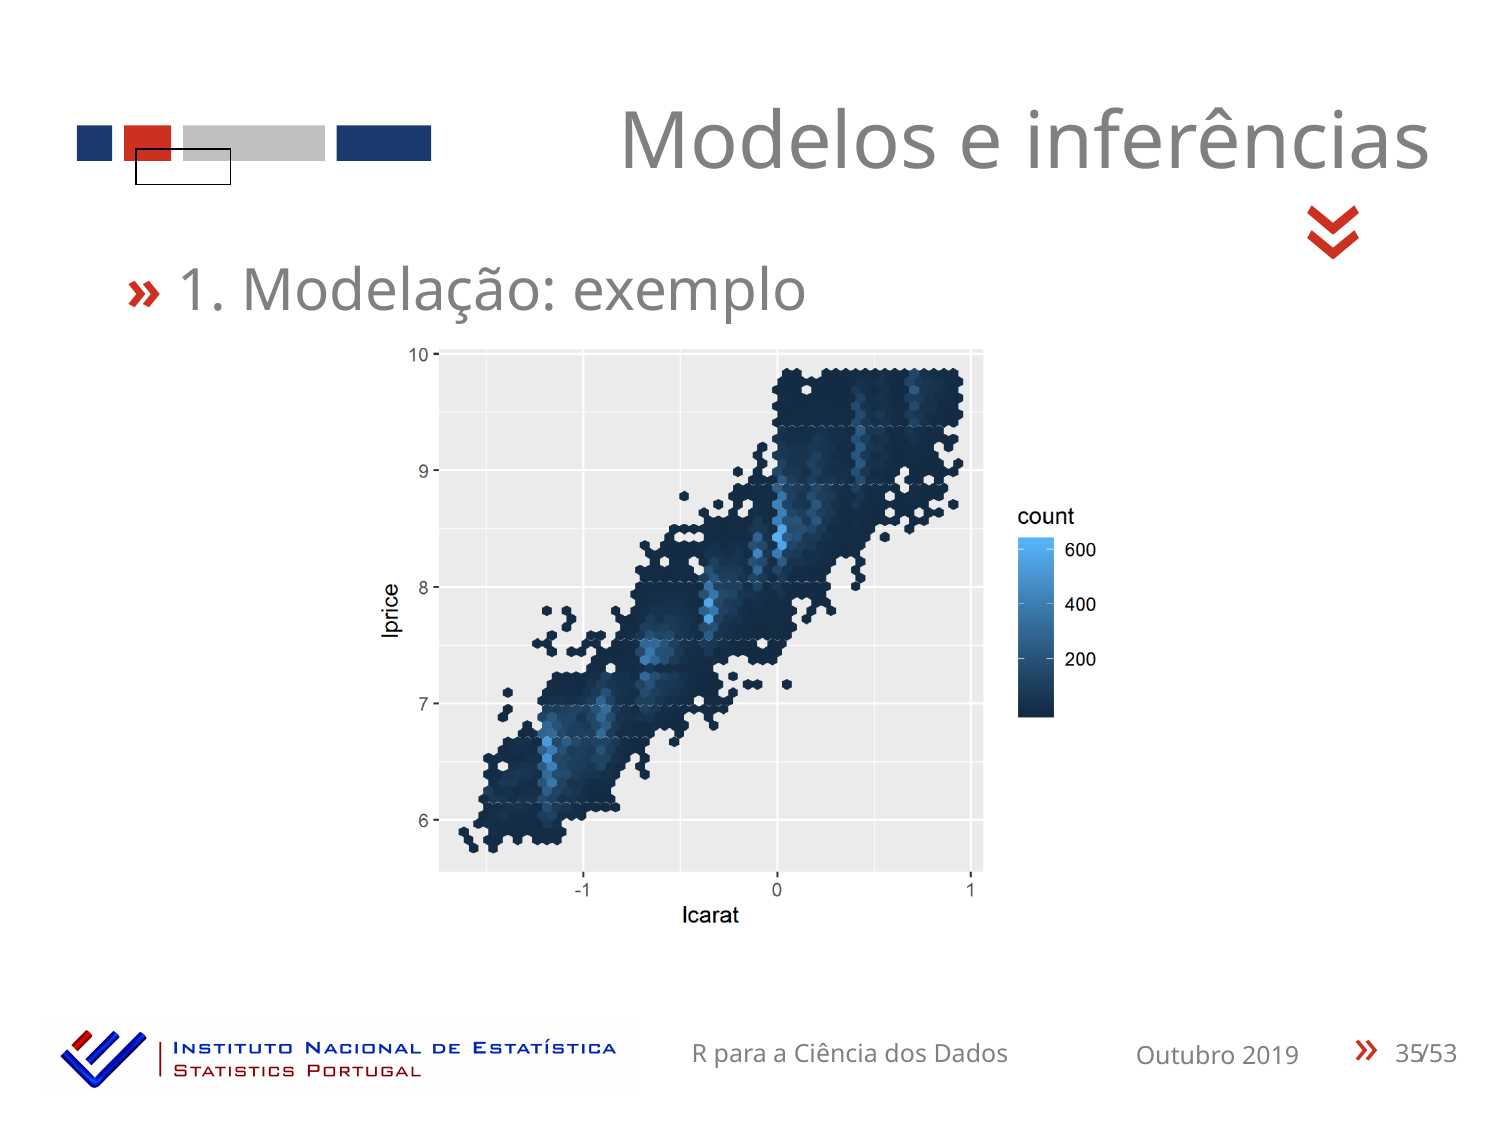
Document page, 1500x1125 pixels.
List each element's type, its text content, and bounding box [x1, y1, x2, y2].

text_box 35 [1380, 1029, 1447, 1075]
text_box » 1. Modelação: exemplo [111, 244, 1376, 330]
picture [41, 1023, 638, 1093]
text_box Modelos e inferências [454, 66, 1447, 207]
picture [368, 337, 1120, 939]
text_box « [1234, 207, 1400, 280]
